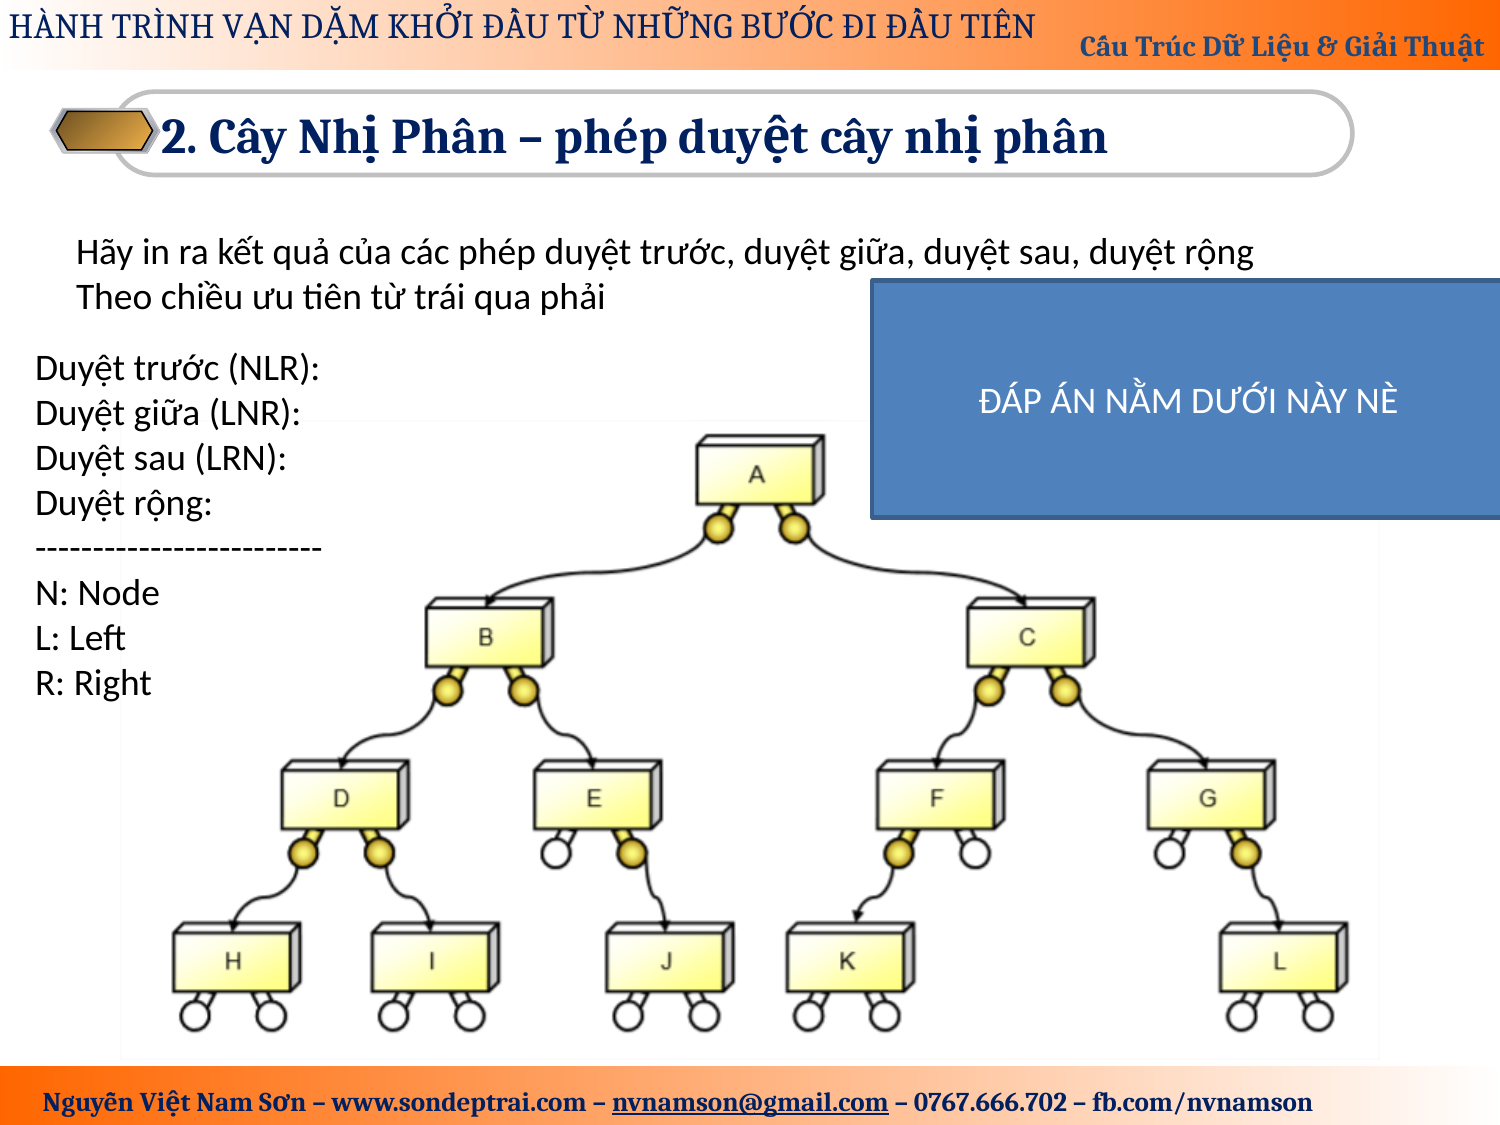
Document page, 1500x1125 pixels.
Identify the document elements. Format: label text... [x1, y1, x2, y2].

text_box ĐÁP ÁN NẰM DƯỚI NÀY NÈ [870, 278, 1500, 520]
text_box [586, 8, 590, 36]
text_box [646, 1115, 650, 1125]
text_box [49, 91, 1353, 176]
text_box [735, 1068, 744, 1110]
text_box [586, 38, 590, 70]
text_box 3 [674, 10, 680, 36]
text_box 3 [821, 1068, 832, 1113]
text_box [498, 31, 502, 70]
text_box Hãy in ra kết quả của các phép duyệt trước, duyệt giữa, duyệt sau, duyệt rộng Theo chiều ưu tiên từ trái qua phải [61, 219, 1338, 325]
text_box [558, 1068, 568, 1103]
text_box 3 [674, 0, 679, 8]
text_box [558, 1106, 562, 1125]
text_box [646, 1100, 650, 1113]
text_box Duyệt trước (NLR): Duyệt giữa (LNR): Duyệt sau (LRN): Duyệt rộng: ------------------------- N: Node L: Left R: Right [20, 335, 729, 710]
text_box 3 [674, 37, 679, 70]
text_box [498, 0, 502, 21]
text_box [646, 1068, 656, 1099]
picture [120, 420, 1380, 1061]
